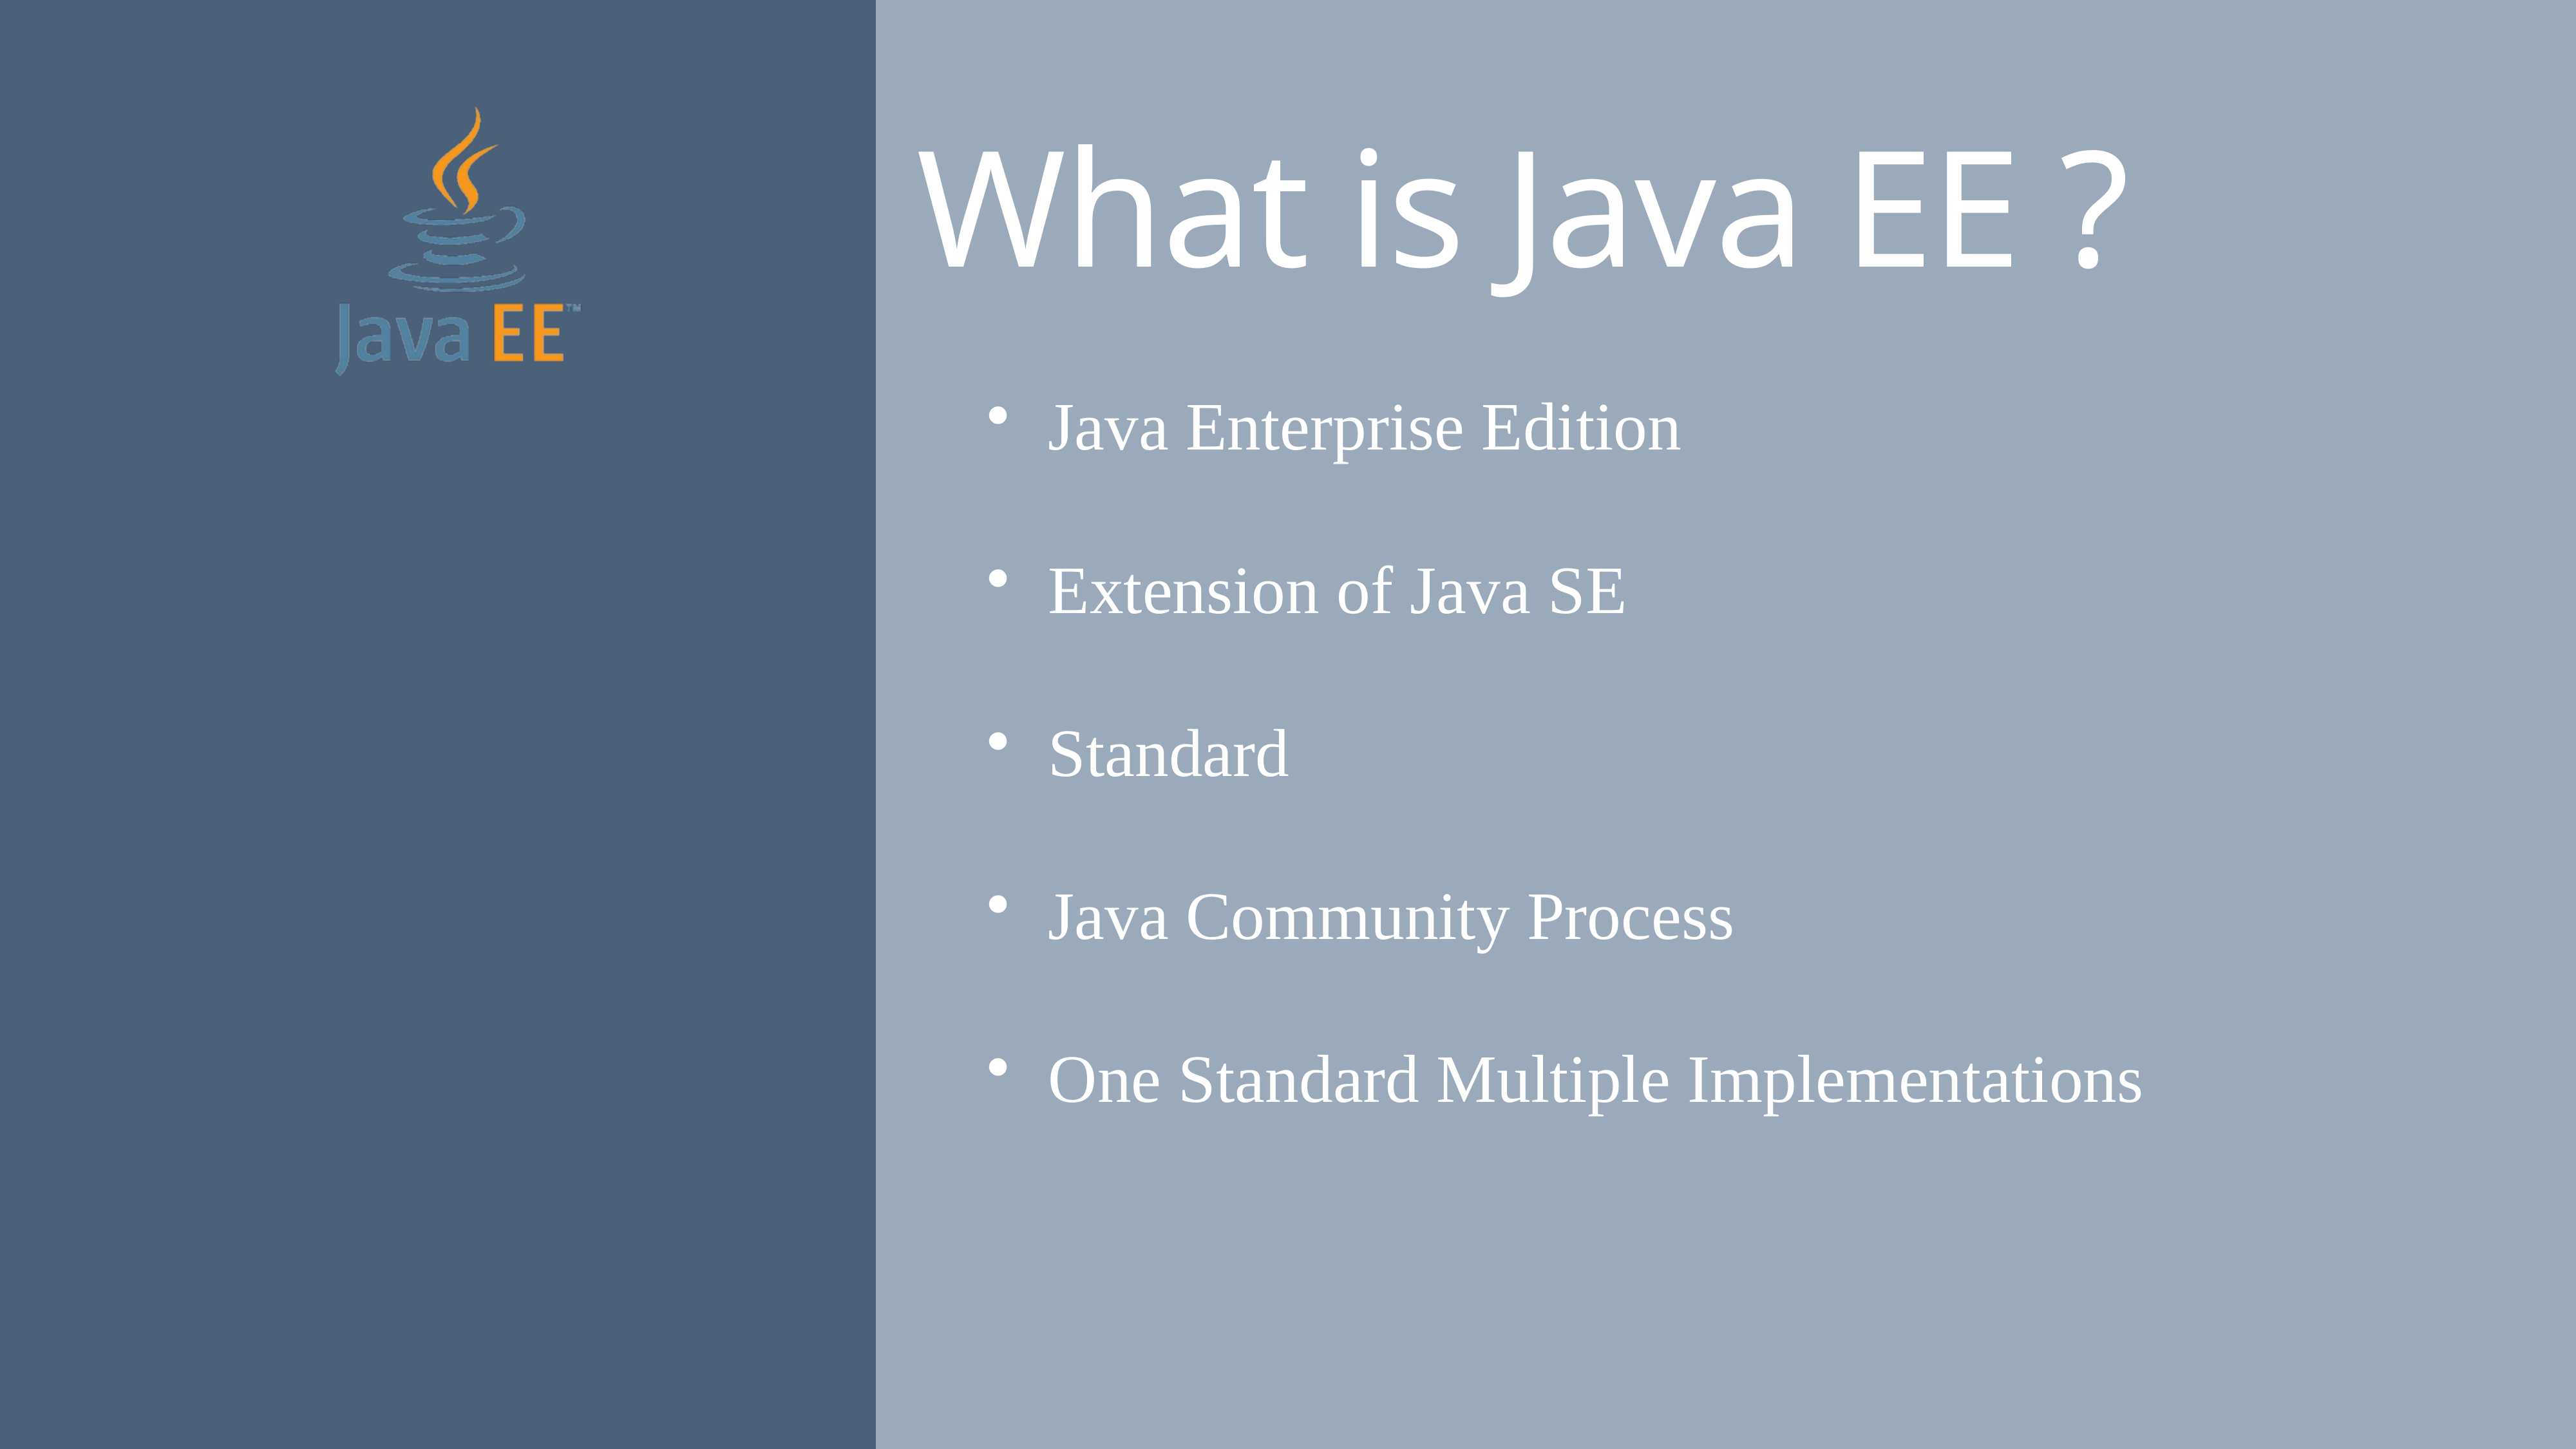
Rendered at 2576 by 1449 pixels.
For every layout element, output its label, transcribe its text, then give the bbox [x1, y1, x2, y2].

text_box What is Java EE ? [911, 122, 2349, 307]
text_box Java Enterprise Edition Extension of Java SE Standard Java Community Process One Standard Multiple Implementations [981, 377, 2496, 1328]
picture [323, 107, 592, 376]
